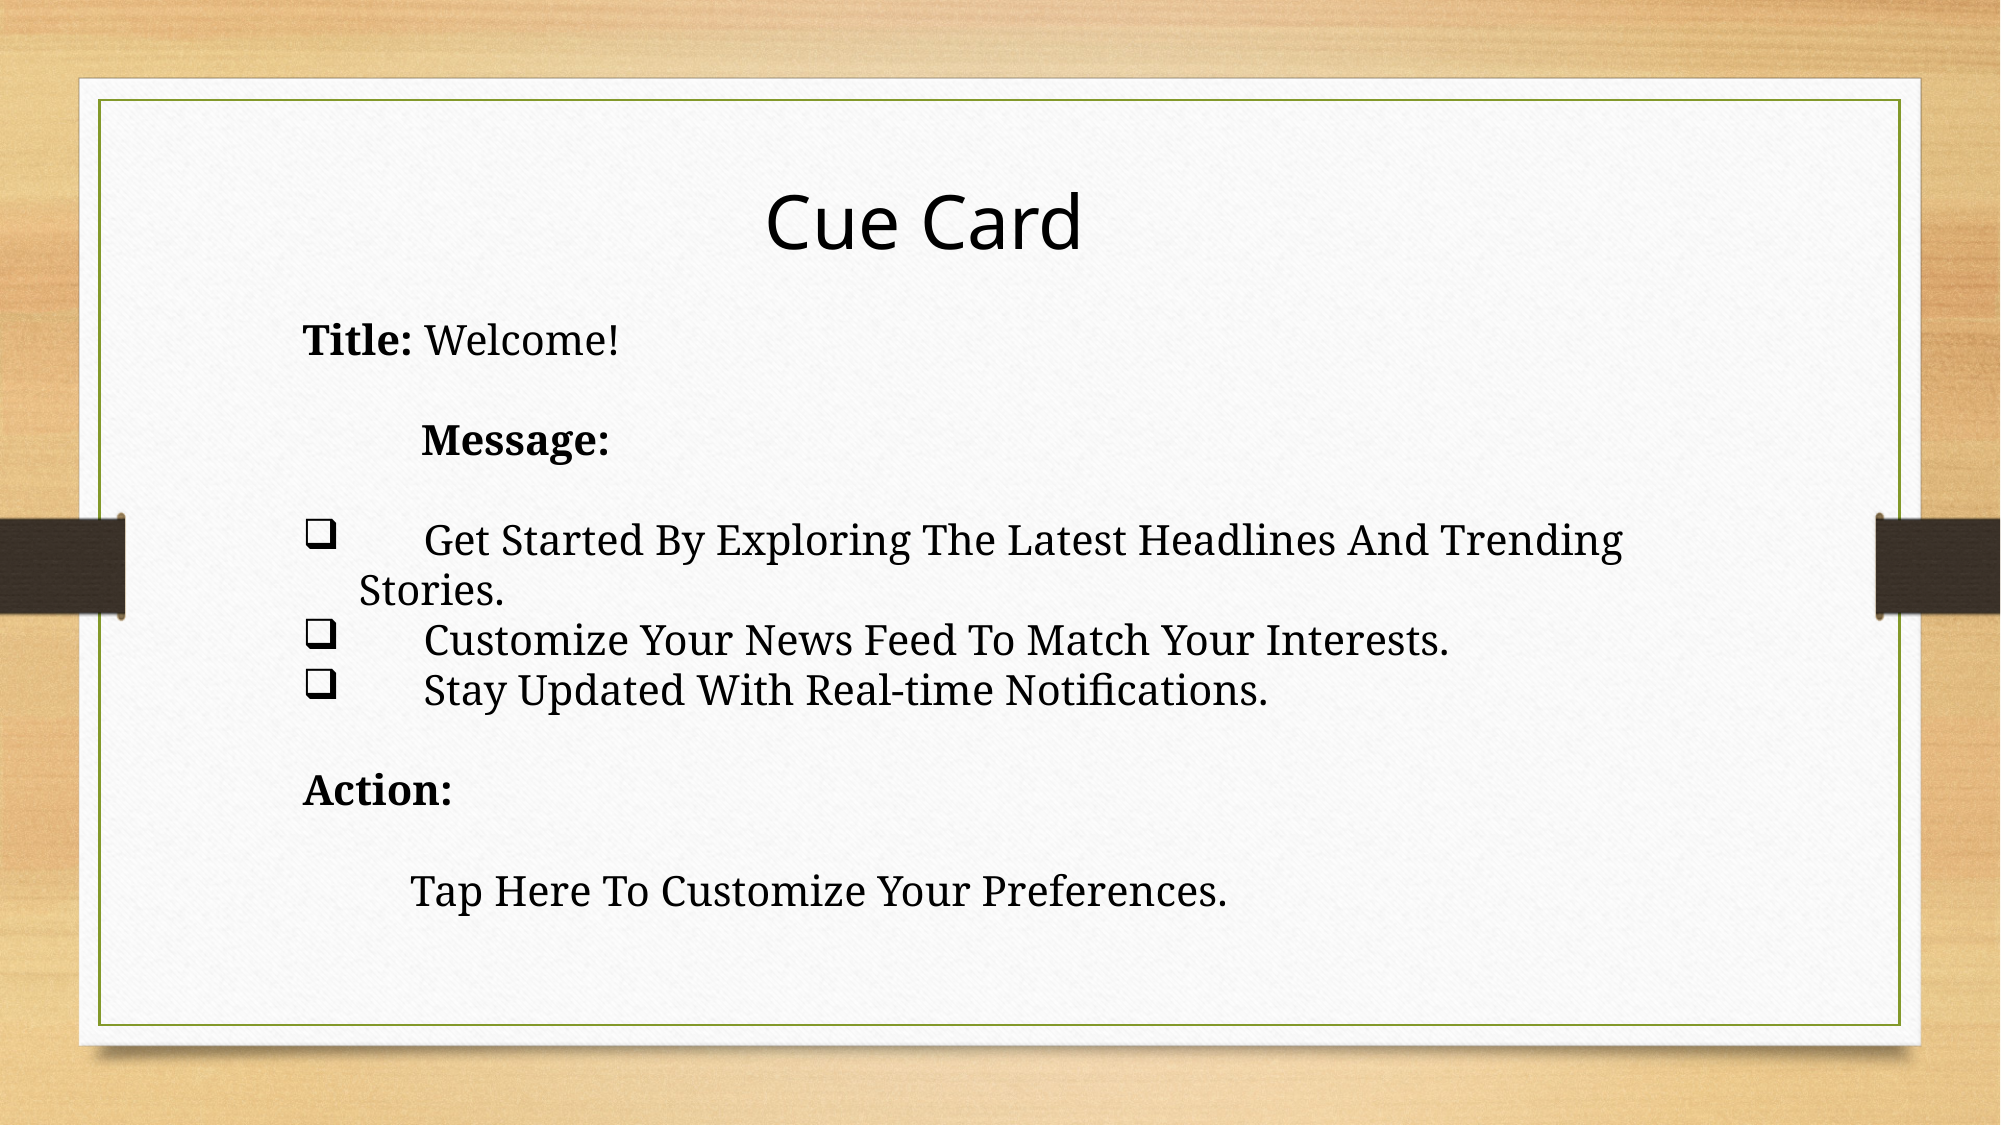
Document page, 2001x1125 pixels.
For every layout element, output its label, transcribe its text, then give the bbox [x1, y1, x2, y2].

text_box Title: Welcome! Message: Get Started By Exploring The Latest Headlines And Trending Stories. Customize Your News Feed To Match Your Interests. Stay Updated With Real-time Notifications. Action: Tap Here To Customize Your Preferences. [288, 306, 1665, 922]
picture [0, 0, 2001, 1125]
text_box Cue Card [749, 167, 1327, 273]
